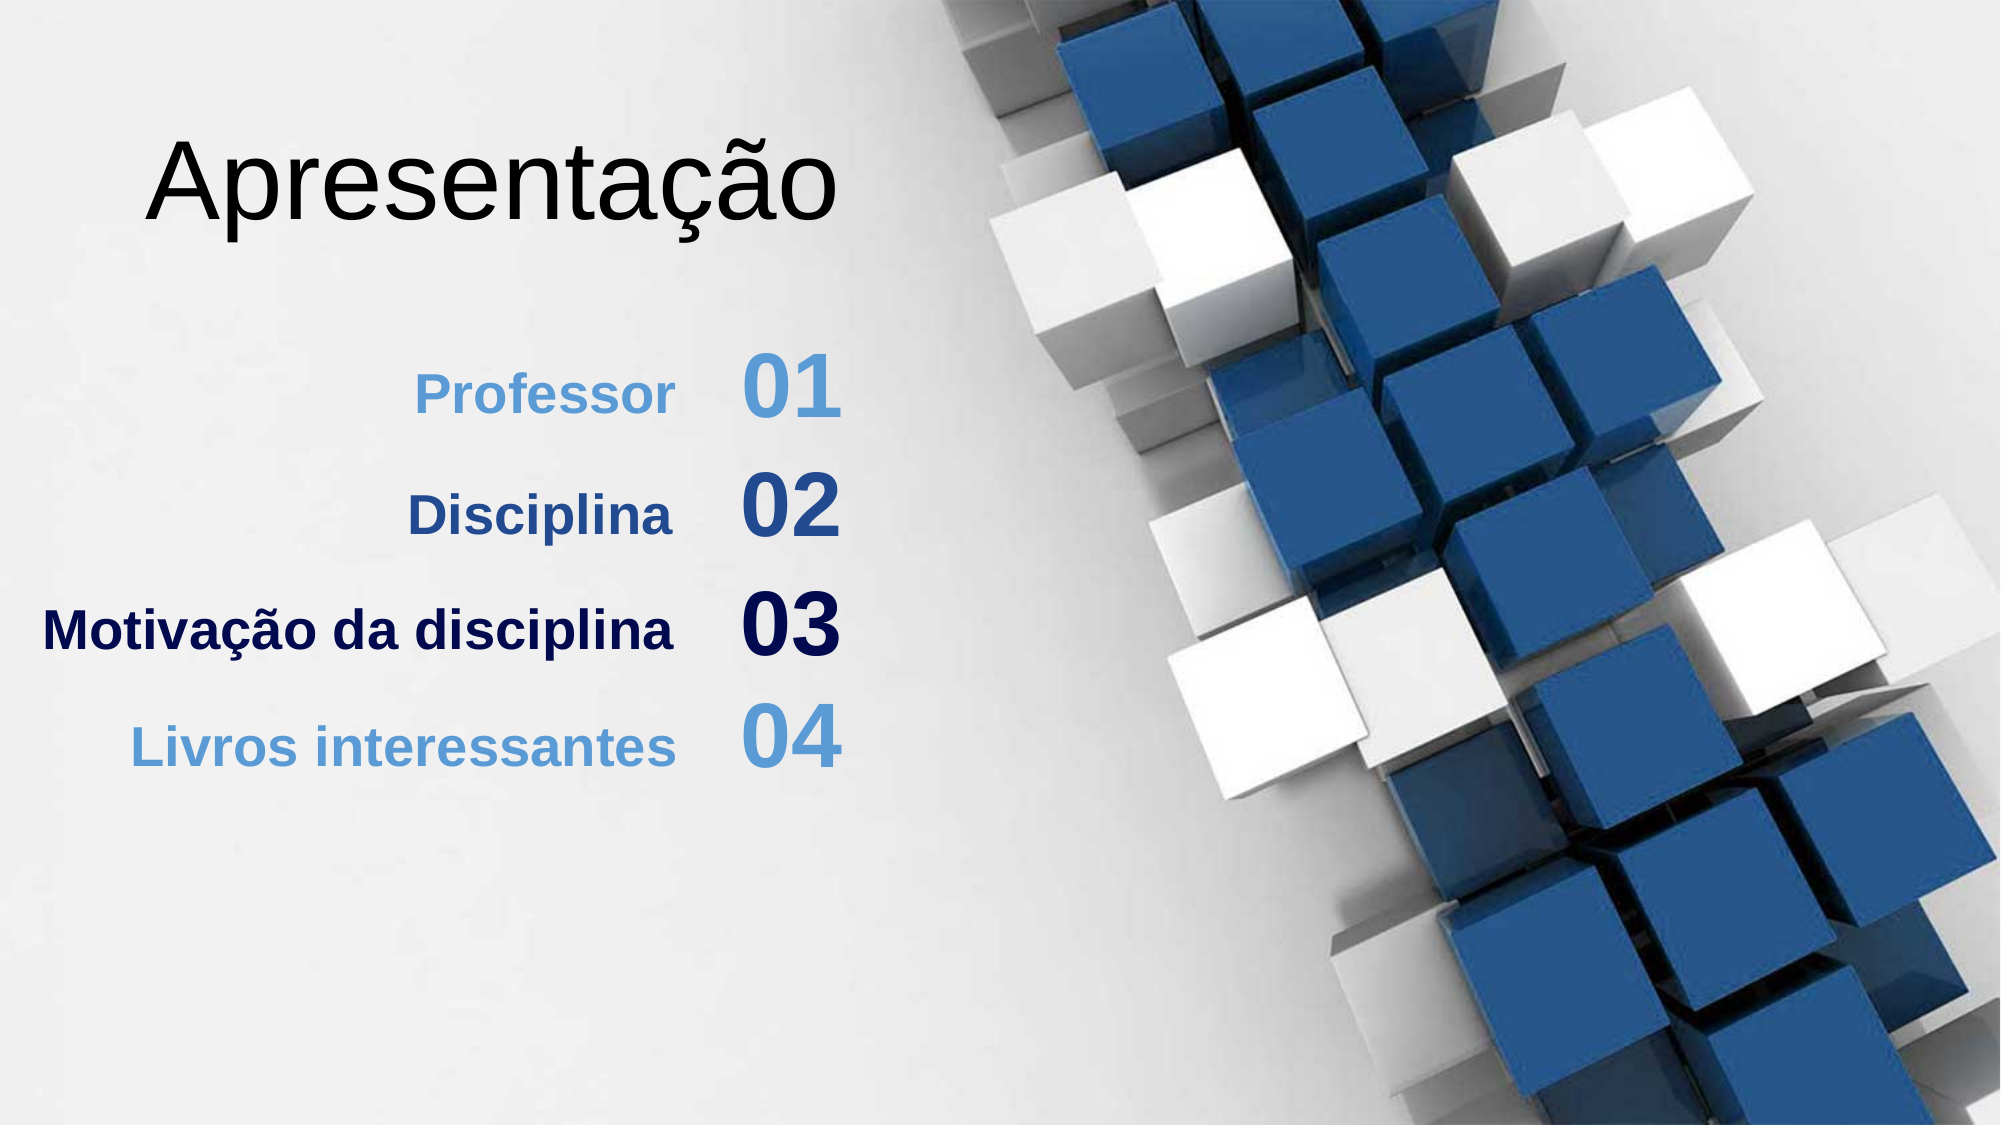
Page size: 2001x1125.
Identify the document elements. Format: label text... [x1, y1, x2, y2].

text_box Disciplina [389, 471, 710, 554]
text_box Livros interessantes [112, 702, 710, 785]
text_box Motivação da disciplina [24, 586, 710, 669]
text_box Professor [396, 350, 712, 433]
picture [0, 0, 2001, 1125]
text_box 02 [710, 437, 872, 556]
text_box 01 [712, 318, 874, 443]
text_box Apresentação [89, 100, 855, 250]
text_box 03 [710, 556, 872, 668]
text_box 04 [710, 668, 872, 794]
